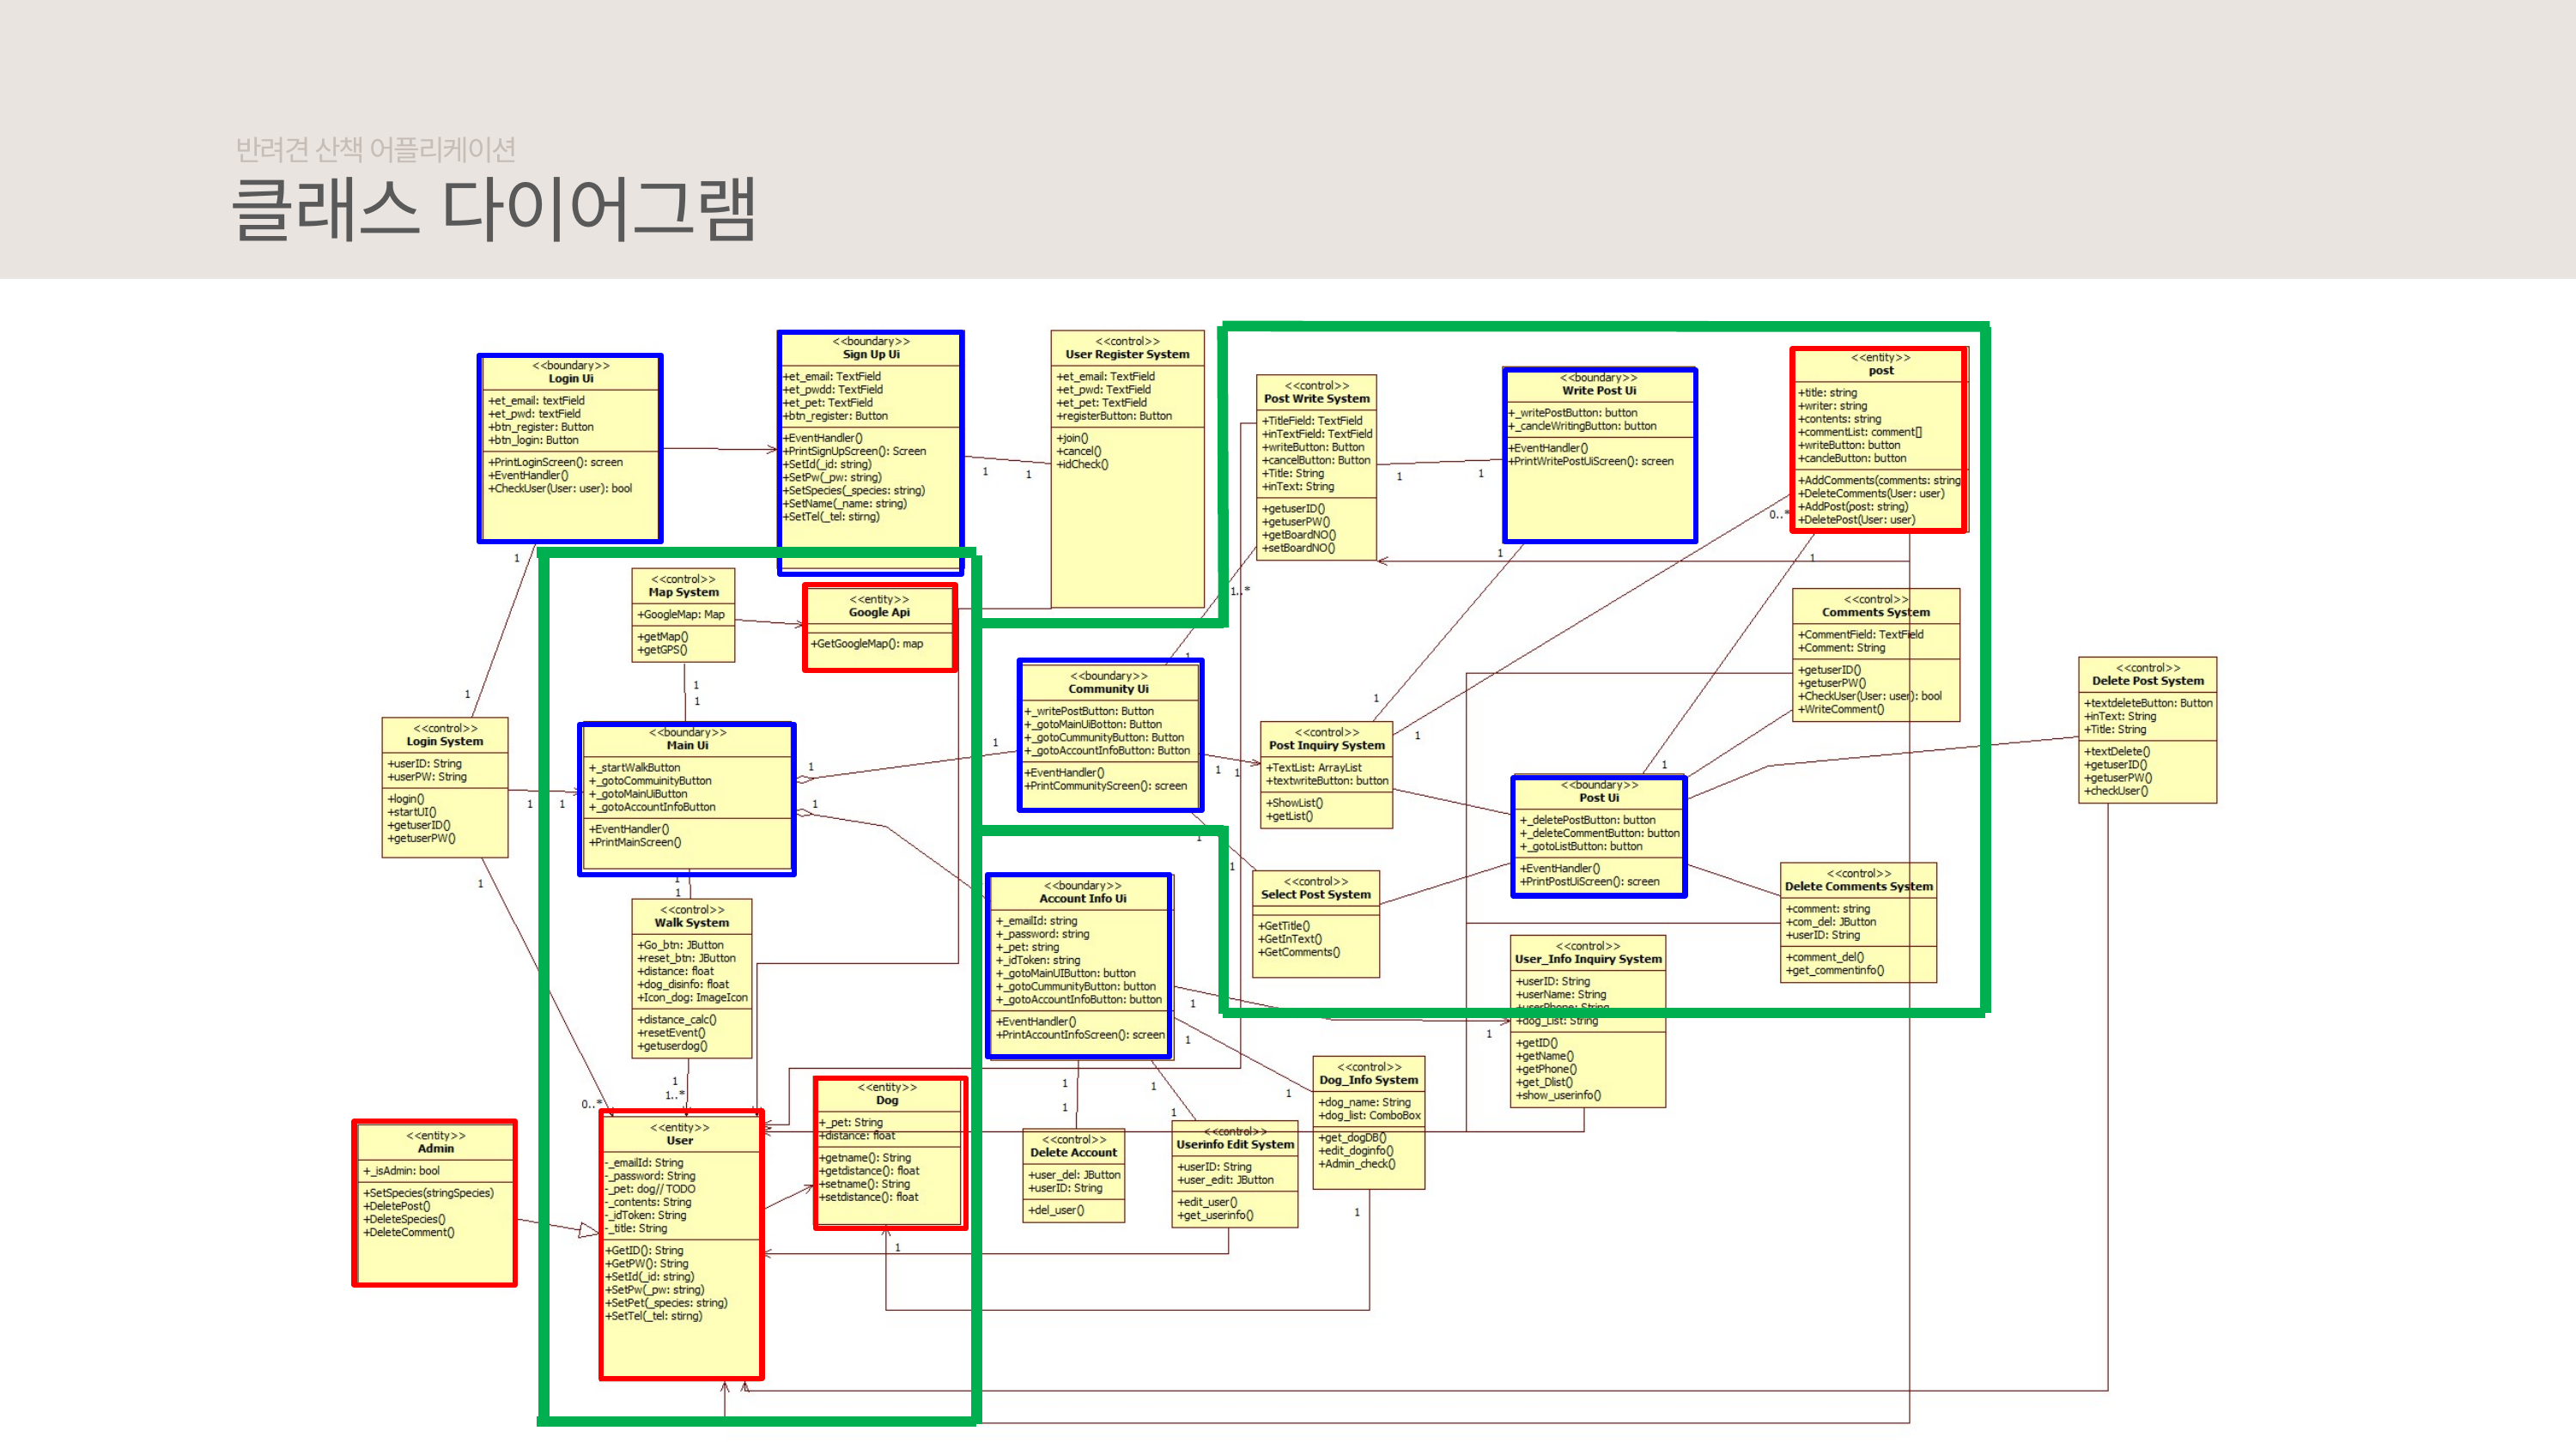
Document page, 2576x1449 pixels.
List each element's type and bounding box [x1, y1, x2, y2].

text_box [975, 325, 1990, 1015]
text_box [0, 0, 2576, 279]
picture [337, 310, 2239, 1444]
text_box [536, 552, 977, 1425]
text_box [216, 125, 1025, 259]
